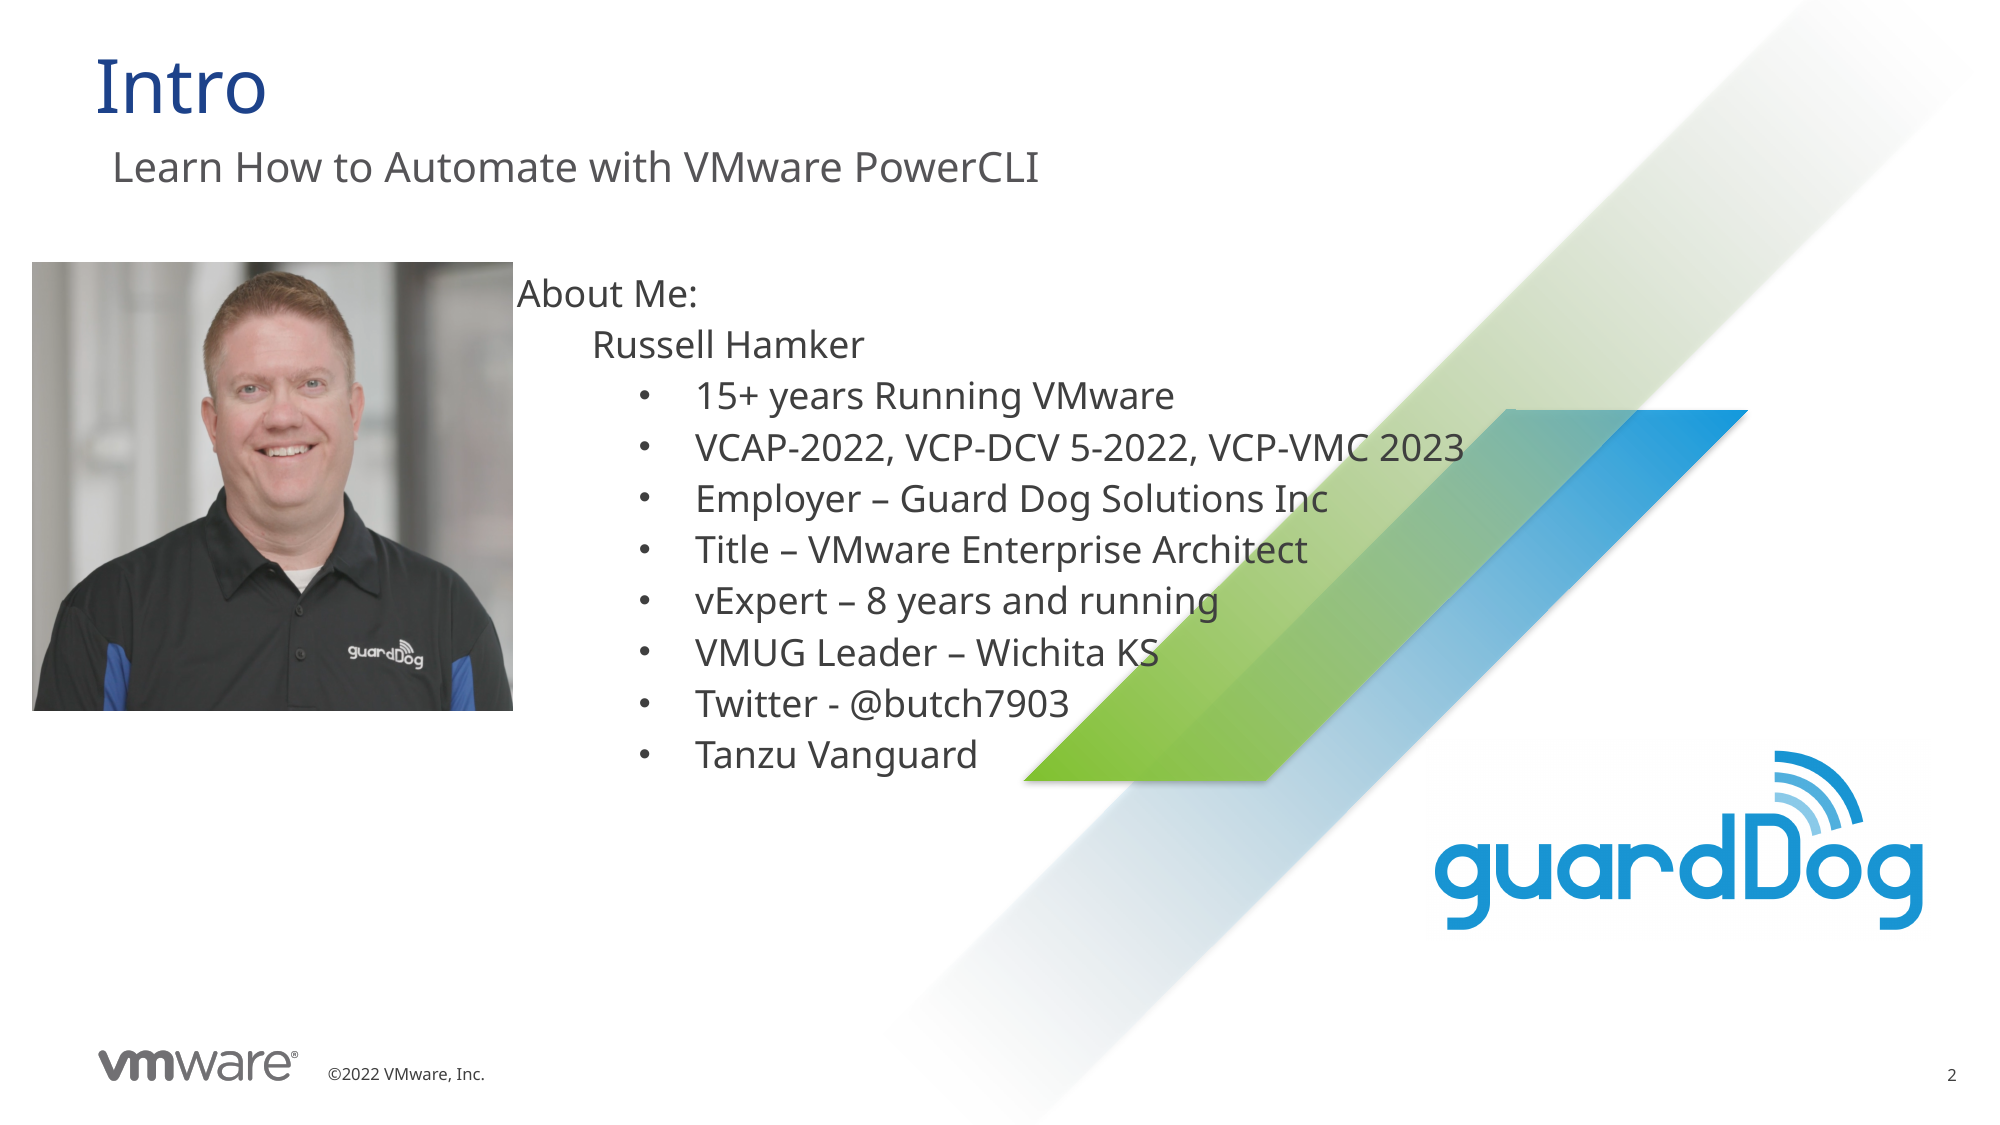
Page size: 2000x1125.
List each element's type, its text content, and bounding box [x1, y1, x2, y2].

text_box Intro [95, 67, 1900, 131]
text_box Learn How to Automate with VMware PowerCLI [97, 133, 1900, 174]
picture [31, 262, 513, 711]
text_box About Me: Russell Hamker 15+ years Running VMware VCAP-2022, VCP-DCV 5-2022, VCP-VMC 2023 Employer – Guard Dog Solutions Inc Title – VMware Enterprise Architect vExpert – 8 years and running VMUG Leader – Wichita KS Twitter - @butch7903 Tanzu Vanguard [502, 262, 1902, 1013]
picture [1426, 739, 1931, 941]
picture [68, 1020, 322, 1112]
